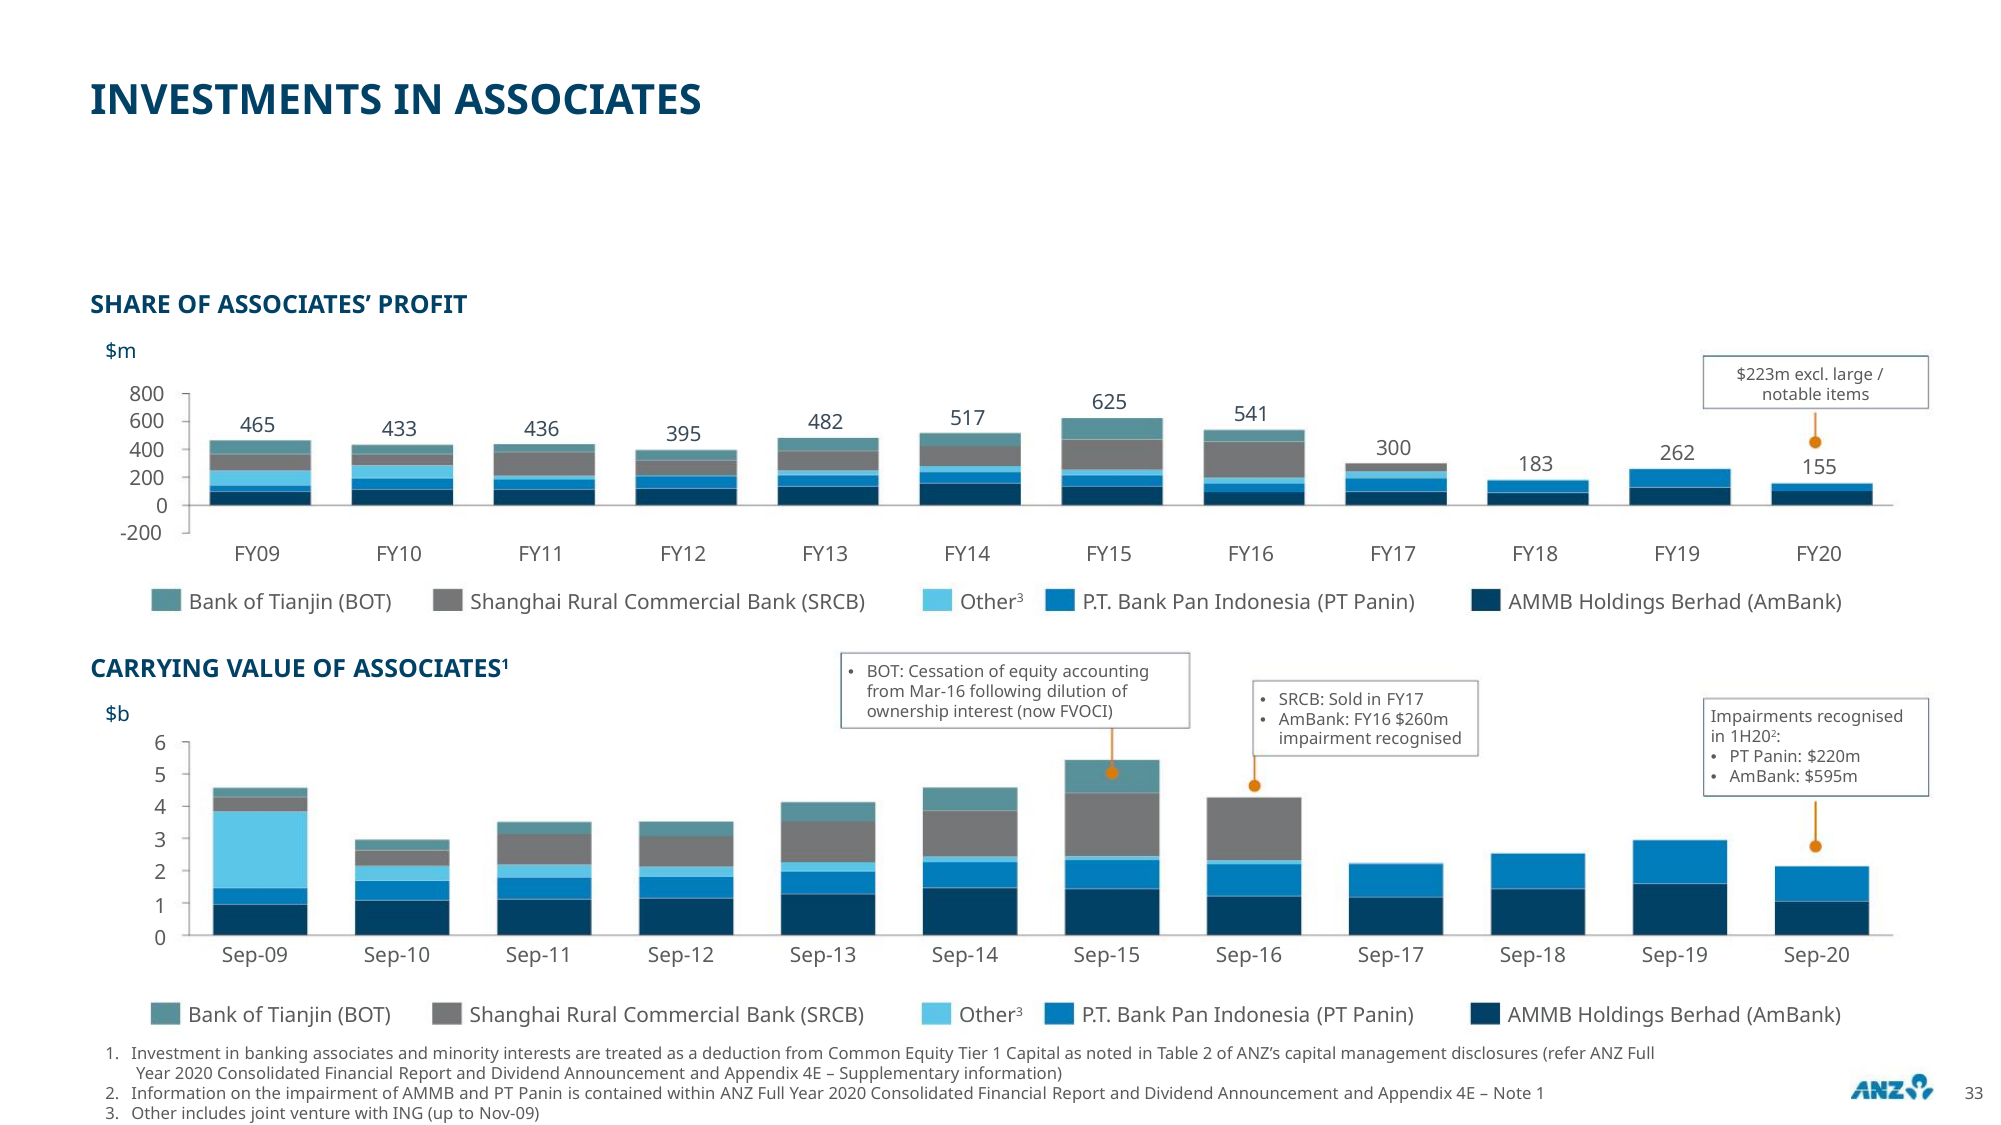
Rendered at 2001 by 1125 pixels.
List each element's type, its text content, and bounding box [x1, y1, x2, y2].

text_box FY09 [234, 540, 311, 566]
text_box 33 [1964, 1082, 2000, 1104]
text_box SHARE OF ASSOCIATES’ PROFIT [90, 288, 568, 319]
text_box $223m excl. large / notable items [1736, 363, 1927, 404]
text_box P.T. Bank Pan Indonesia (PT Panin) [1081, 1001, 1479, 1027]
text_box Sep-20 [1783, 941, 1885, 968]
text_box 517 [950, 403, 1015, 430]
text_box AmBank: FY16 $260m impairment recognised [1279, 707, 1497, 749]
text_box 600 400 200 0 [129, 407, 195, 518]
text_box AMMB Holdings Berhad (AmBank) [1508, 588, 1890, 614]
text_box Bank of Tianjin (BOT) [188, 588, 441, 614]
text_box CARRYING VALUE OF ASSOCIATES1 [90, 651, 612, 683]
text_box Impairments recognised in 1H202: • PT Panin: $220m • AmBank: $595m [1710, 705, 1940, 787]
text_box • BOT: Cessation of equity accounting from Mar-16 following dilution of ownership interest (now FVOCI) [848, 660, 1198, 721]
text_box 433 [381, 415, 447, 441]
text_box Sep-10 [363, 941, 465, 968]
text_box INVESTMENTS IN ASSOCIATES [90, 71, 839, 123]
text_box Bank of Tianjin (BOT) [188, 1001, 440, 1027]
text_box 465 [240, 410, 305, 437]
text_box $b 6 [105, 699, 193, 755]
text_box 625 [1091, 388, 1157, 415]
text_box Sep-09 [221, 941, 323, 968]
text_box FY15 [1086, 540, 1163, 566]
text_box • [1260, 709, 1292, 729]
text_box 482 [808, 408, 873, 434]
text_box FY20 [1796, 540, 1873, 566]
text_box FY18 [1512, 540, 1589, 566]
text_box • SRCB: Sold in FY17 [1260, 687, 1470, 709]
text_box 395 [666, 420, 731, 447]
text_box FY17 [1370, 540, 1447, 566]
text_box Sep-19 [1641, 941, 1743, 968]
text_box AMMB Holdings Berhad (AmBank) [1507, 1001, 1889, 1027]
text_box FY19 [1654, 540, 1731, 566]
text_box FY13 [802, 540, 879, 566]
text_box 541 [1233, 400, 1299, 426]
text_box Other3 [960, 588, 1053, 614]
text_box 155 [1801, 453, 1867, 480]
text_box FY14 [944, 540, 1021, 566]
text_box 183 [1518, 450, 1583, 476]
text_box 436 [524, 415, 589, 441]
text_box Sep-18 [1499, 941, 1601, 968]
text_box FY10 [376, 540, 453, 566]
text_box P.T. Bank Pan Indonesia (PT Panin) [1082, 588, 1480, 614]
text_box -200 [119, 519, 195, 545]
text_box Sep-12 [647, 941, 749, 968]
text_box Sep-16 [1215, 941, 1317, 968]
text_box 300 [1375, 434, 1441, 460]
text_box 262 [1659, 439, 1725, 465]
text_box 1. Investment in banking associates and minority interests are treated as a deduction from Common Equity Tier 1 Capital as noted in Table 2 of ANZ’s capital management disclosures (refer ANZ Full Year 2020 Consolidated Financial Report and Dividend Announcement and Appendix 4E – Supplementary information) 2. Information on the impairment of AMMB and PT Panin is contained within ANZ Full Year 2020 Consolidated Financial Report and Dividend Announcement and Appendix 4E – Note 1 3. Other includes joint venture with ING (up to Nov-09) [105, 1042, 1813, 1123]
text_box Sep-14 Other3 [931, 941, 1052, 1027]
text_box Shanghai Rural Commercial Bank (SRCB) [469, 1001, 930, 1027]
text_box Sep-11 [505, 941, 607, 968]
text_box Sep-15 [1073, 941, 1175, 968]
text_box Shanghai Rural Commercial Bank (SRCB) [470, 588, 930, 614]
text_box 5 4 3 2 1 0 [154, 761, 193, 950]
text_box Sep-17 [1357, 941, 1459, 968]
text_box 800 [129, 379, 195, 406]
text_box Sep-13 [789, 941, 891, 968]
text_box FY12 [660, 540, 737, 566]
text_box [0, 0, 2000, 1125]
text_box FY11 [518, 540, 595, 566]
text_box FY16 [1227, 540, 1305, 566]
text_box $m [105, 337, 164, 363]
